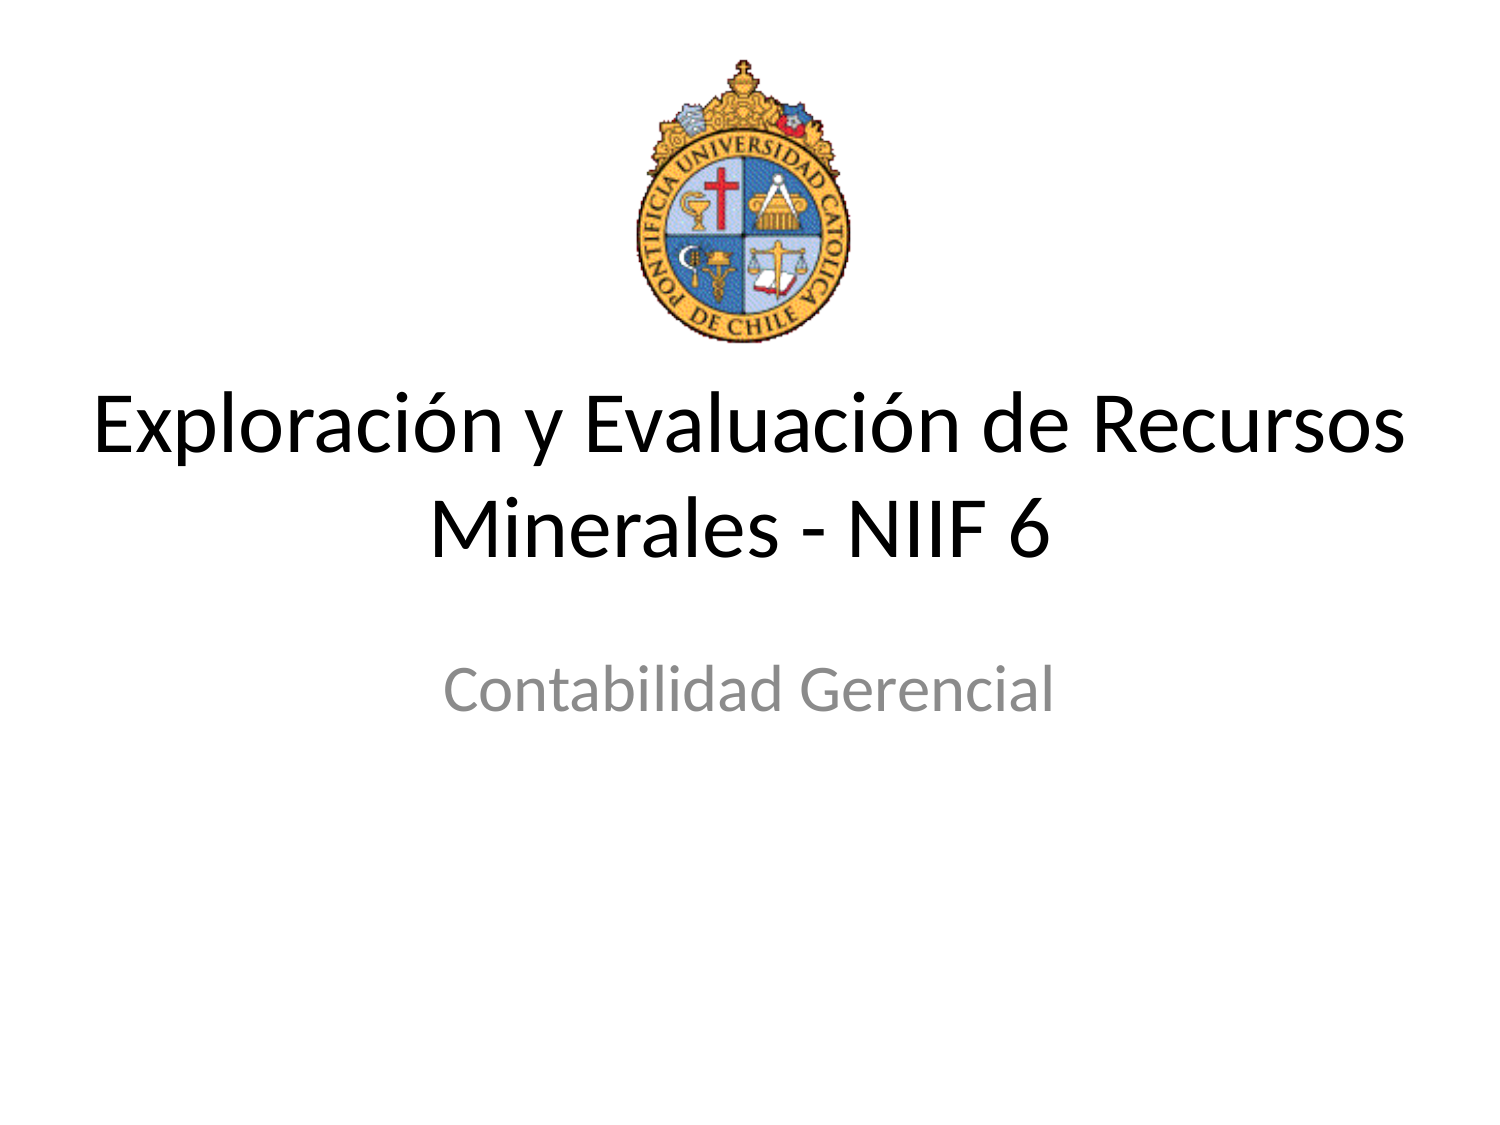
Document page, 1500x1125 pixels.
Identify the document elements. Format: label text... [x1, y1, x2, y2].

title Exploración y Evaluación de Recursos Minerales - NIIF 6 [0, 349, 1500, 591]
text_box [608, 54, 881, 350]
subtitle Contabilidad Gerencial [225, 637, 1275, 811]
